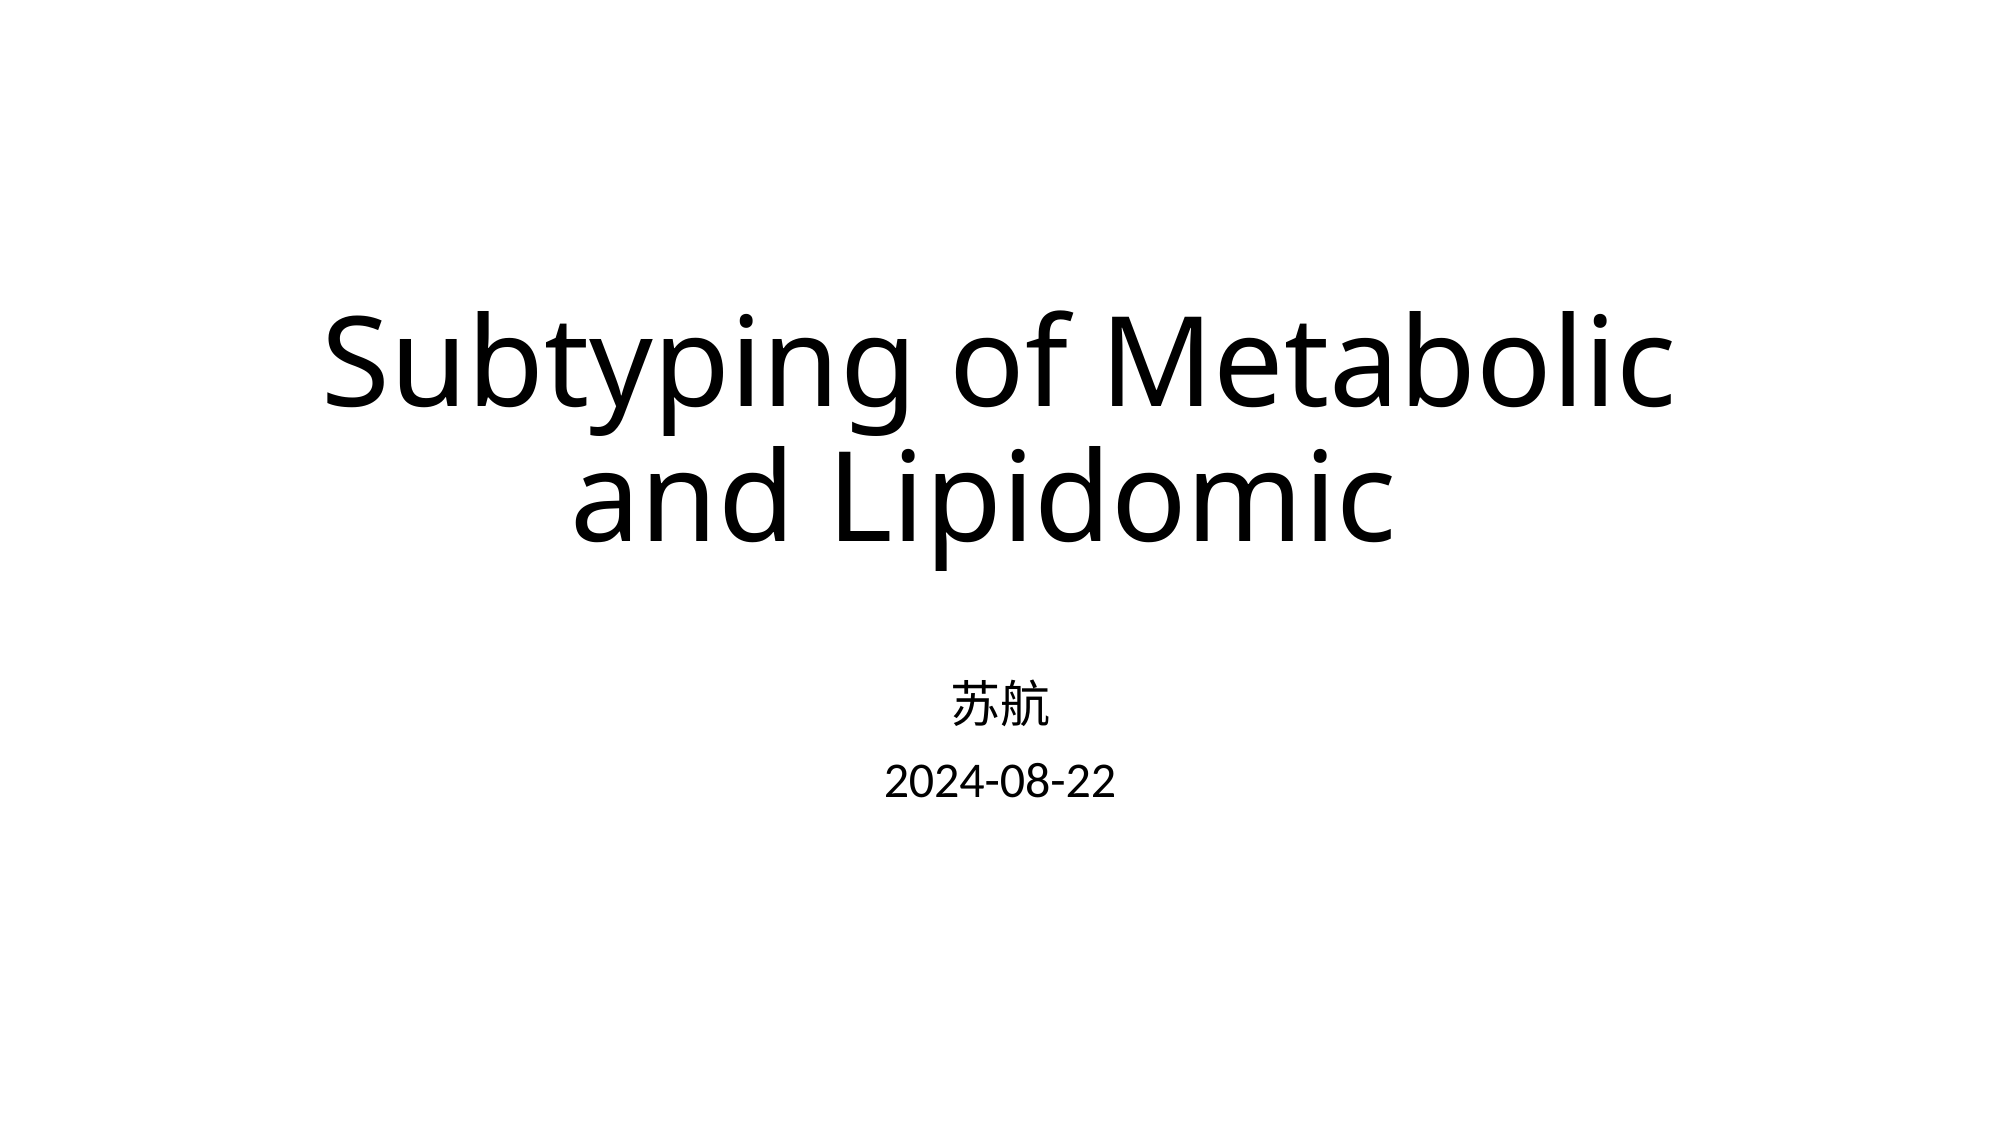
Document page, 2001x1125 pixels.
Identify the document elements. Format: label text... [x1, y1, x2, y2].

title Subtyping of Metabolic and Lipidomic [249, 184, 1750, 576]
subtitle 苏航 2024-08-22 [249, 590, 1750, 863]
